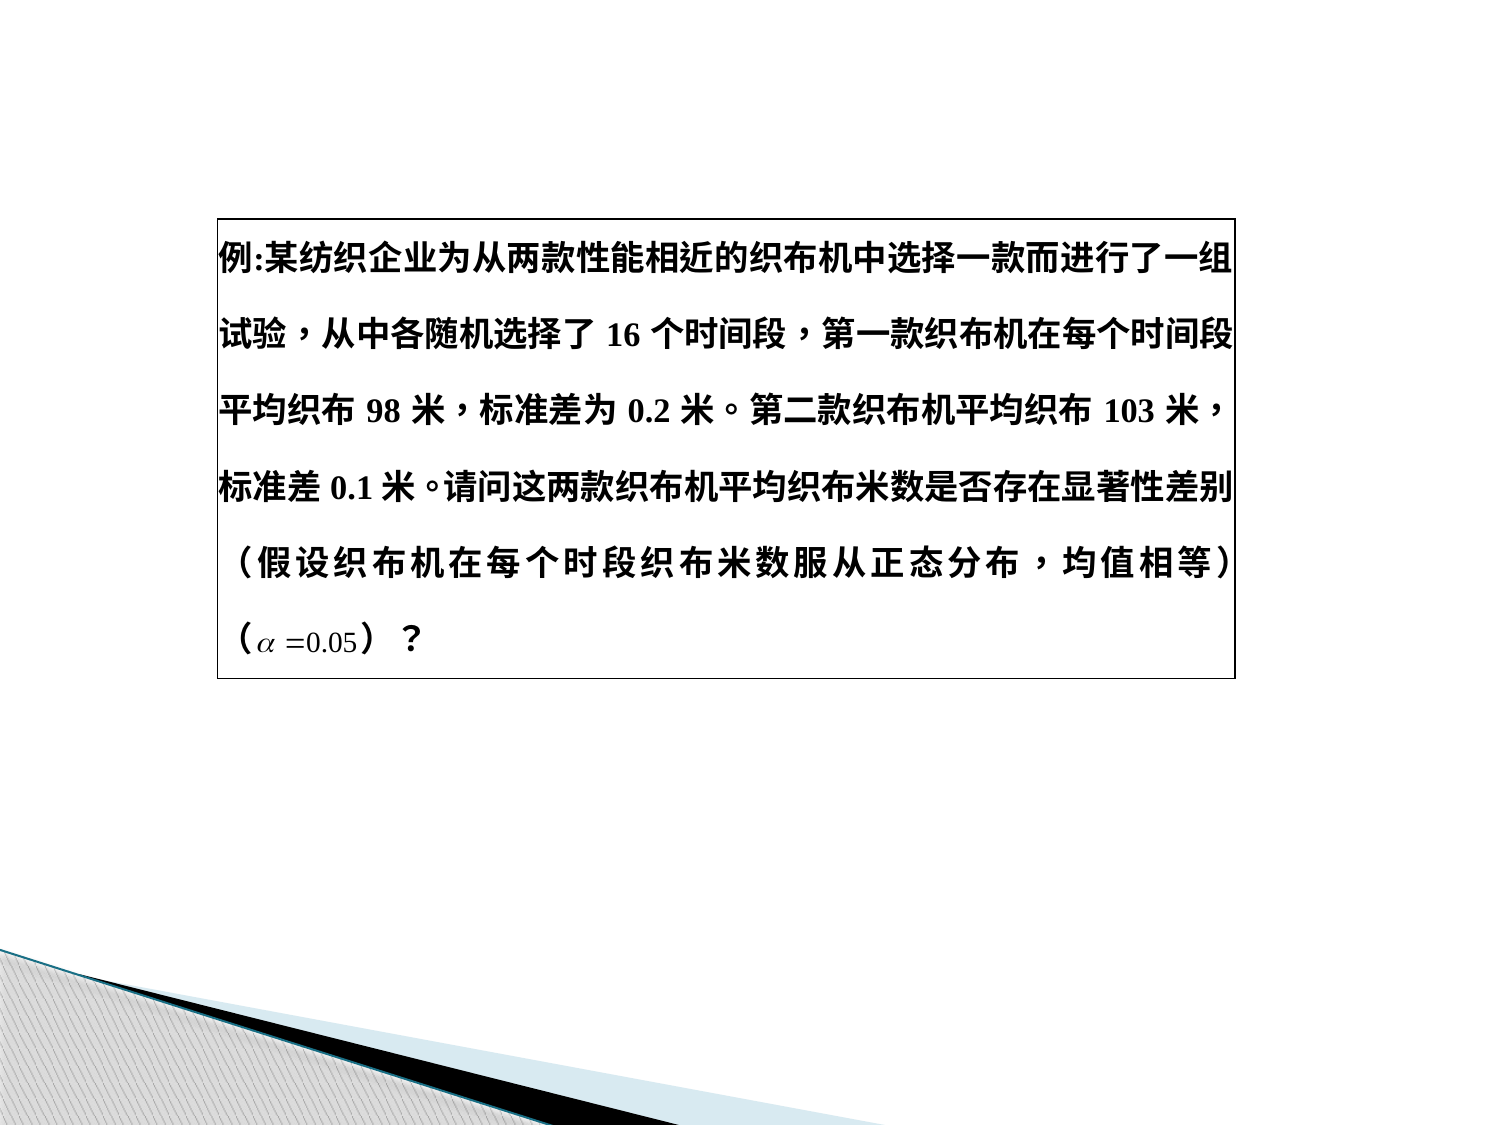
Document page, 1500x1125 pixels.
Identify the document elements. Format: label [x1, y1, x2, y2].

picture [218, 219, 1235, 679]
